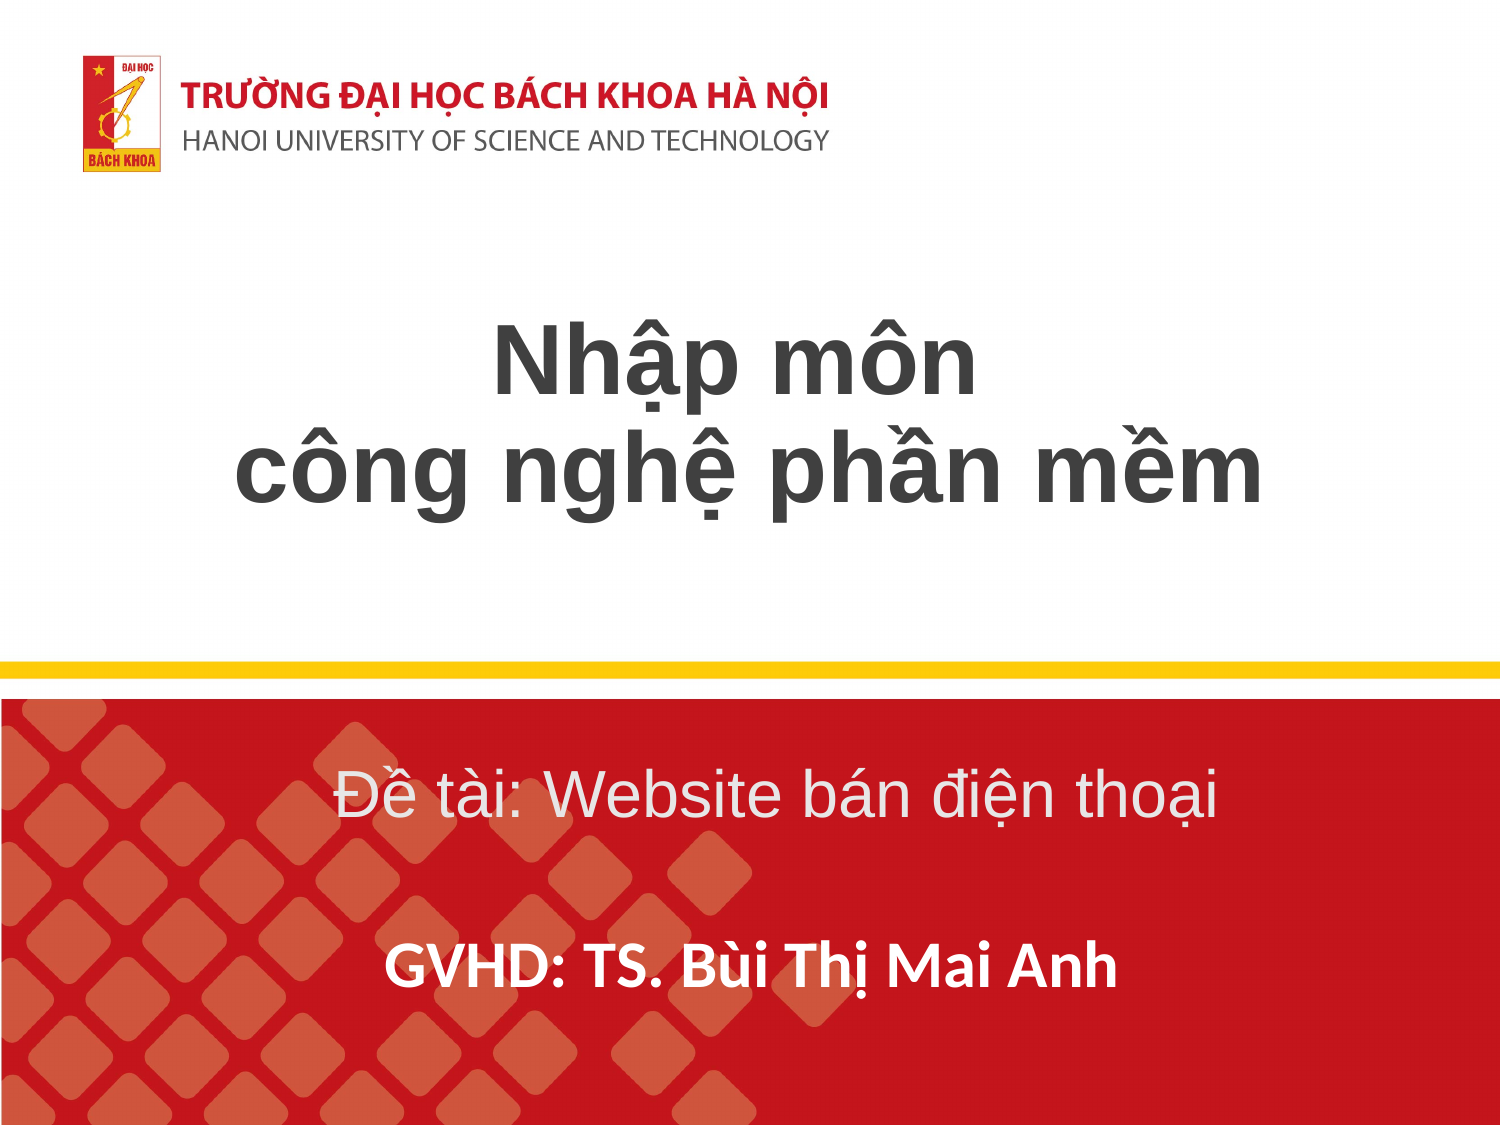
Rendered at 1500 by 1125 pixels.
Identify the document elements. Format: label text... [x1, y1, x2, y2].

subtitle Đề tài: Website bán điện thoại [214, 752, 1340, 882]
picture [0, 0, 1500, 1125]
text_box GVHD: TS. Bùi Thị Mai Anh [214, 913, 1291, 1009]
title Nhập môn công nghệ phần mềm [187, 342, 1313, 532]
